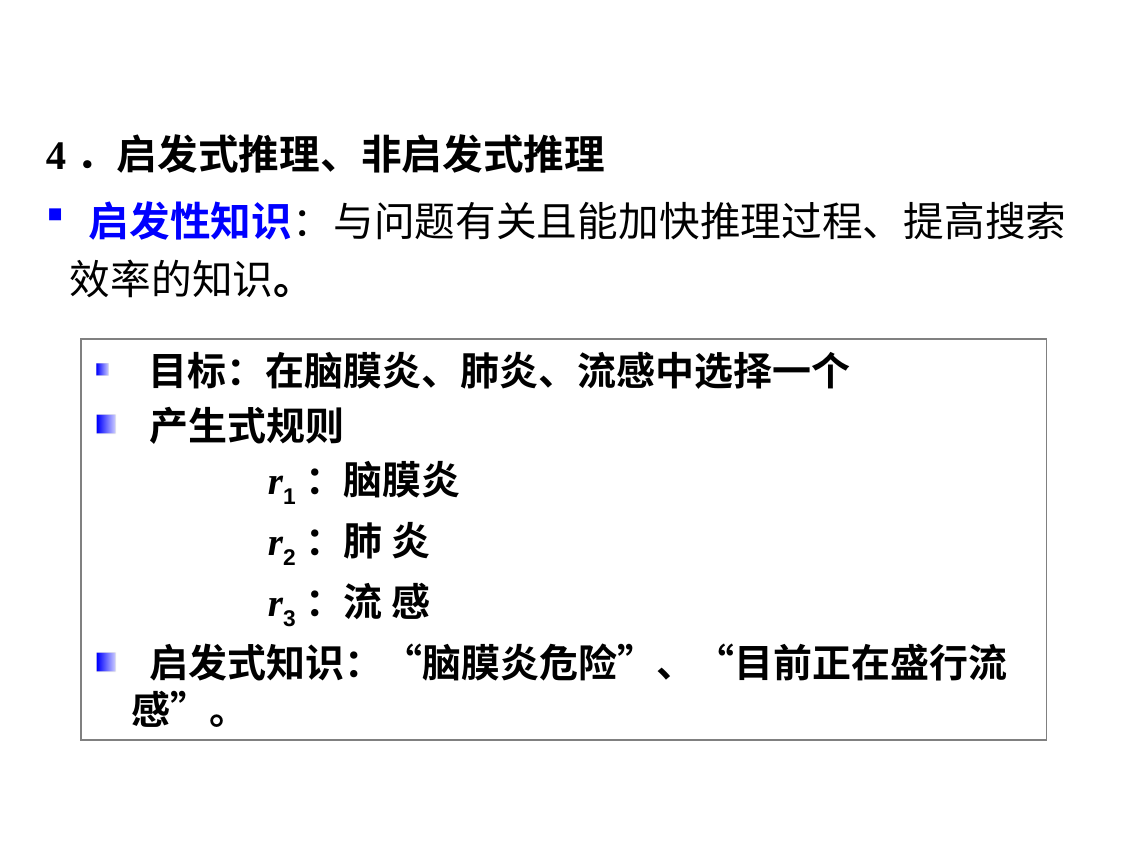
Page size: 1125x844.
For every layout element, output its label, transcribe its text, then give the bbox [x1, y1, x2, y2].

list 4．启发式推理、非启发式推理 启发性知识：与问题有关且能加快推理过程、提高搜索效率的知识。 [30, 111, 1097, 777]
picture [95, 651, 118, 674]
picture [95, 362, 110, 377]
picture [95, 413, 118, 436]
text_box 目标：在脑膜炎、肺炎、流感中选择一个 产生式规则 r1：脑膜炎 r2：肺 炎 r3：流 感 启发式知识：“脑膜炎危险”、“目前正在盛行流感”。 [81, 339, 1047, 740]
